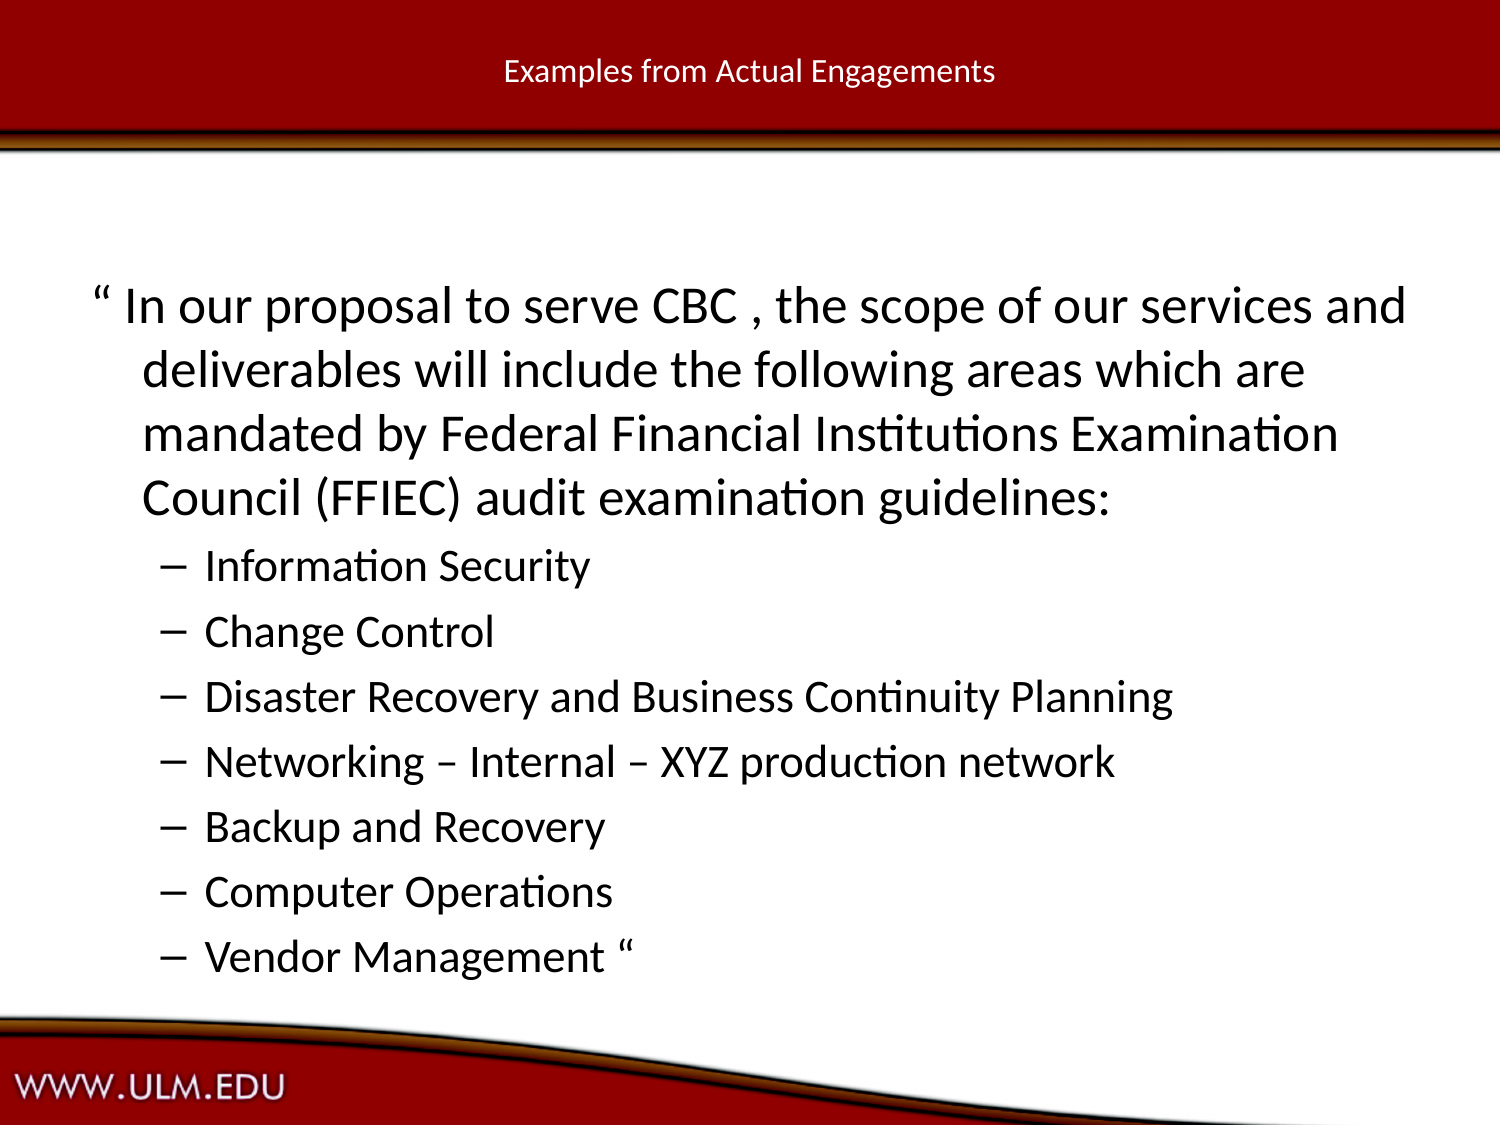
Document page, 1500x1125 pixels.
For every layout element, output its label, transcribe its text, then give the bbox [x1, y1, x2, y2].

list “ In our proposal to serve CBC , the scope of our services and deliverables will include the following areas which are mandated by Federal Financial Institutions Examination Council (FFIEC) audit examination guidelines: Information Security Change Control Disaster Recovery and Business Continuity Planning Networking – Internal – XYZ production network Backup and Recovery Computer Operations Vendor Management “ [74, 262, 1426, 1006]
title Examples from Actual Engagements [74, 0, 1426, 138]
picture [0, 0, 1500, 1125]
